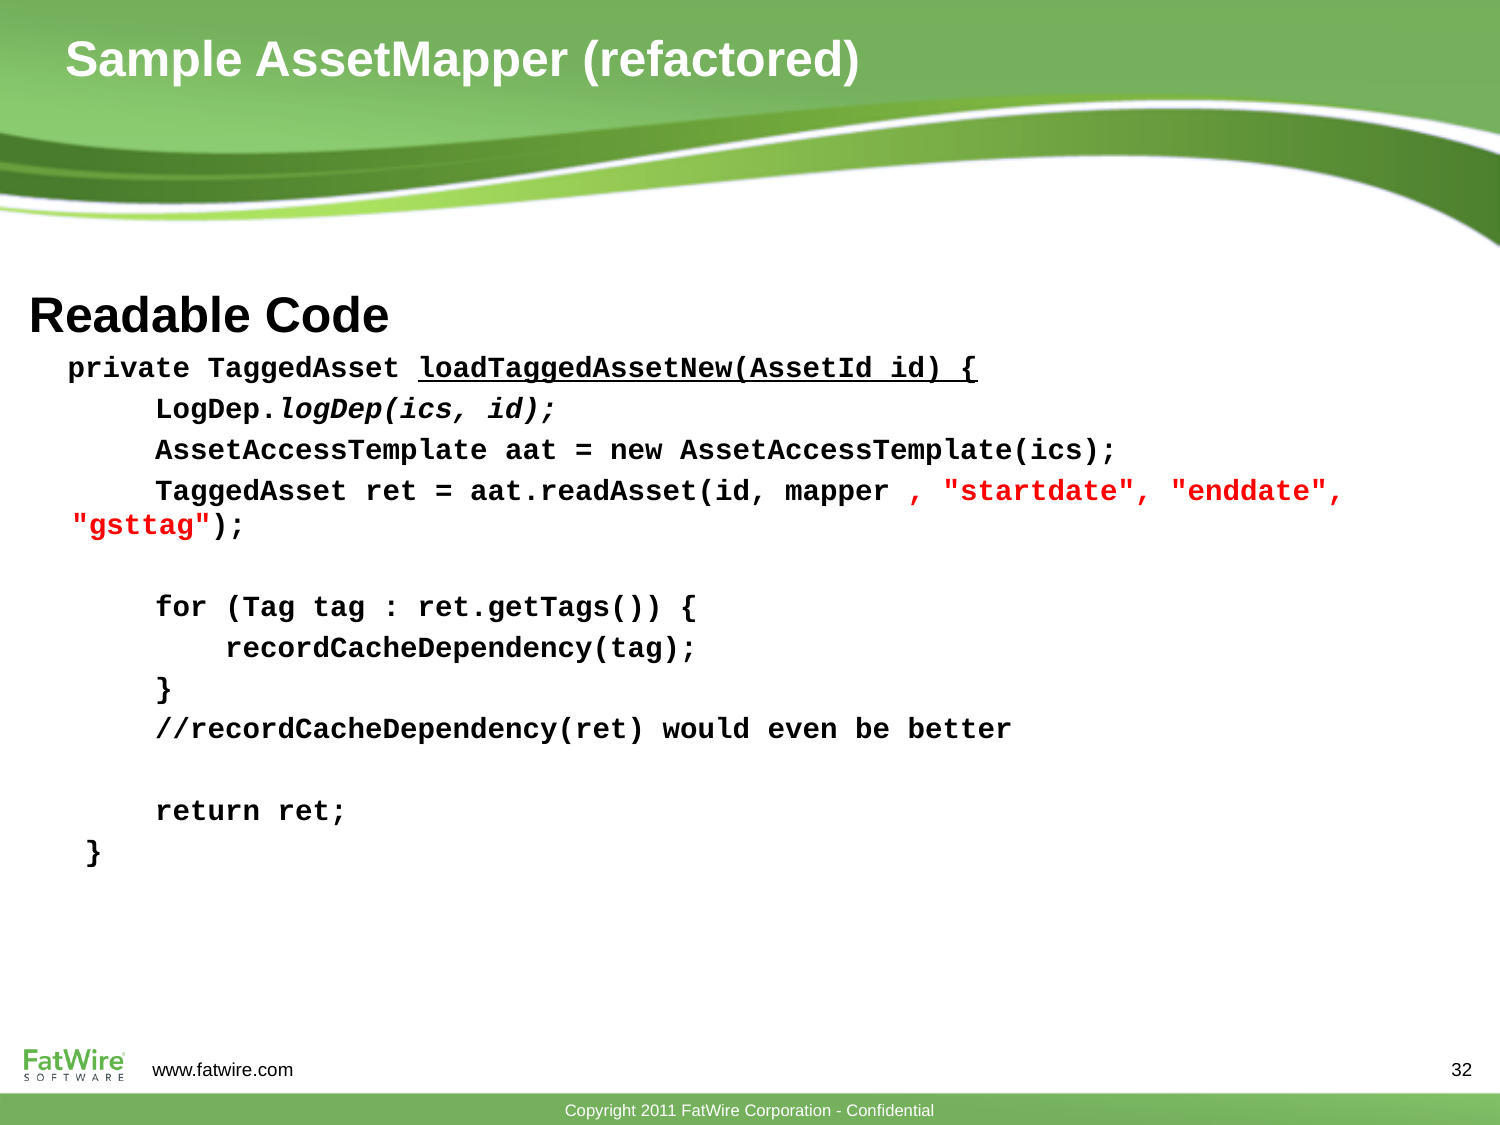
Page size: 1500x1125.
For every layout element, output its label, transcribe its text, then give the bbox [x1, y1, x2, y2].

list Readable Code private TaggedAsset loadTaggedAssetNew(AssetId id) { LogDep.logDep(ics, id); AssetAccessTemplate aat = new AssetAccessTemplate(ics); TaggedAsset ret = aat.readAsset(id, mapper , "startdate", "enddate", "gsttag"); for (Tag tag : ret.getTags()) { recordCacheDependency(tag); } //recordCacheDependency(ret) would even be better return ret; } [0, 274, 1388, 1001]
slide_number 32 [1174, 1049, 1488, 1113]
picture [0, 0, 1500, 1125]
title Sample AssetMapper (refactored) [49, 0, 1426, 113]
